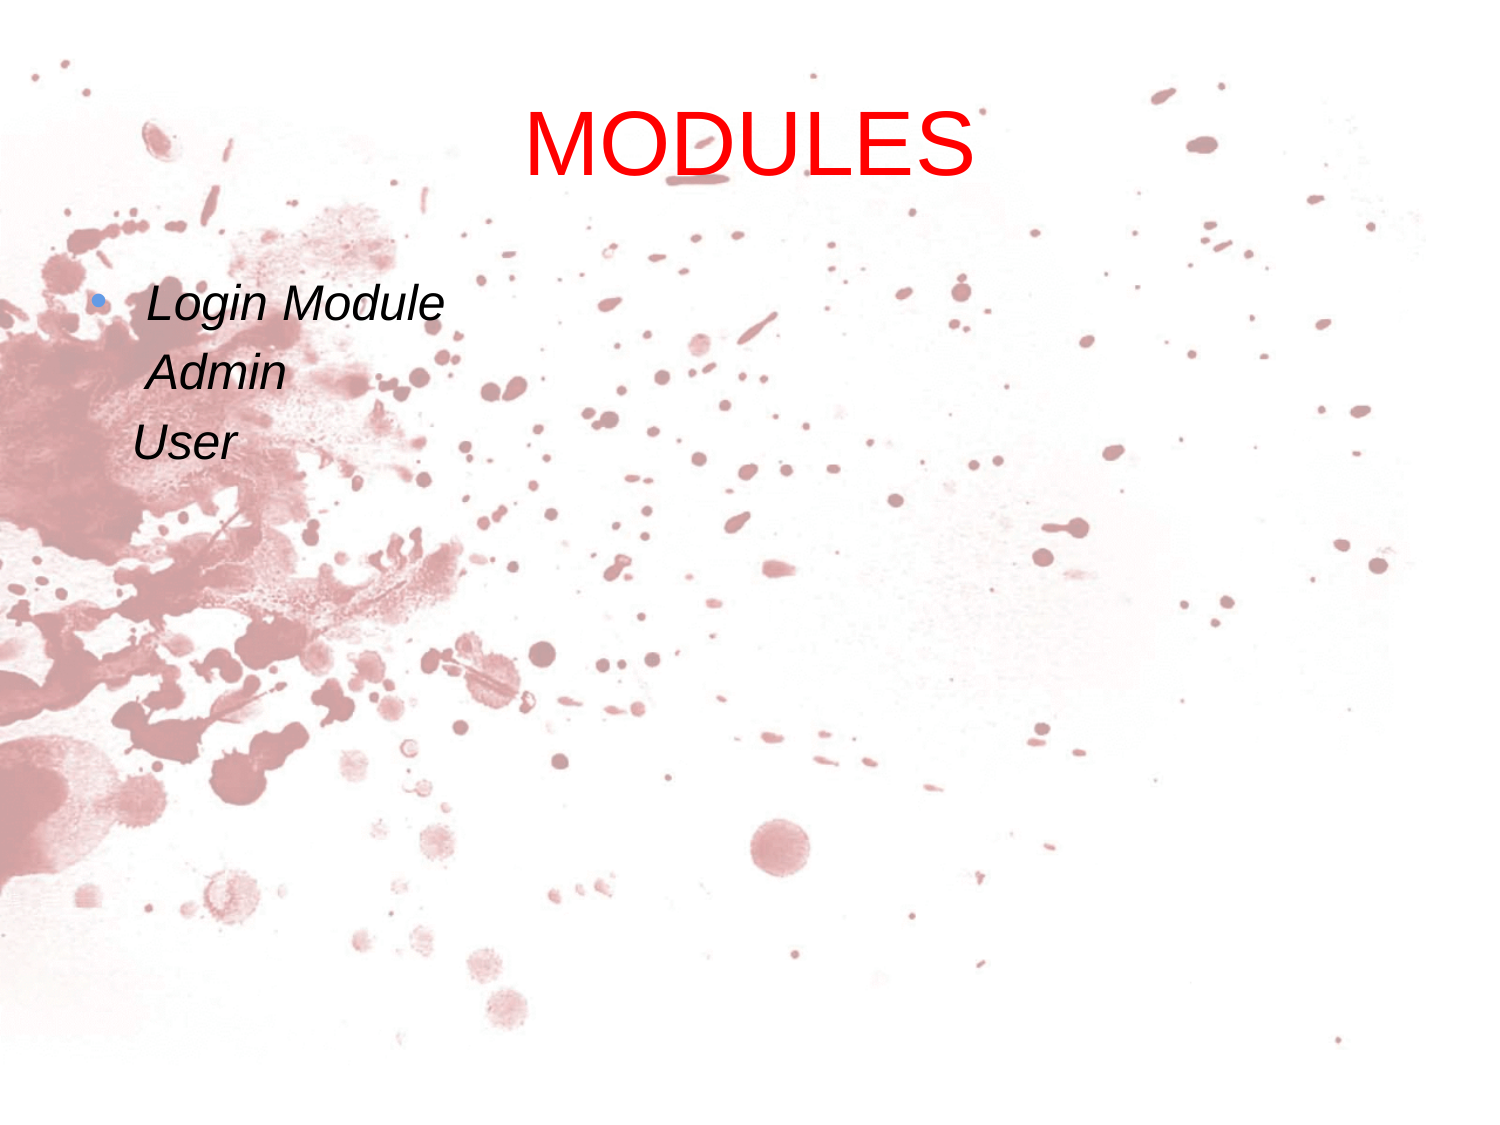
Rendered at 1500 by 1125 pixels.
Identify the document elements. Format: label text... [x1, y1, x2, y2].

list Login Module Admin User [74, 262, 1426, 1006]
title MODULES [74, 44, 1426, 233]
